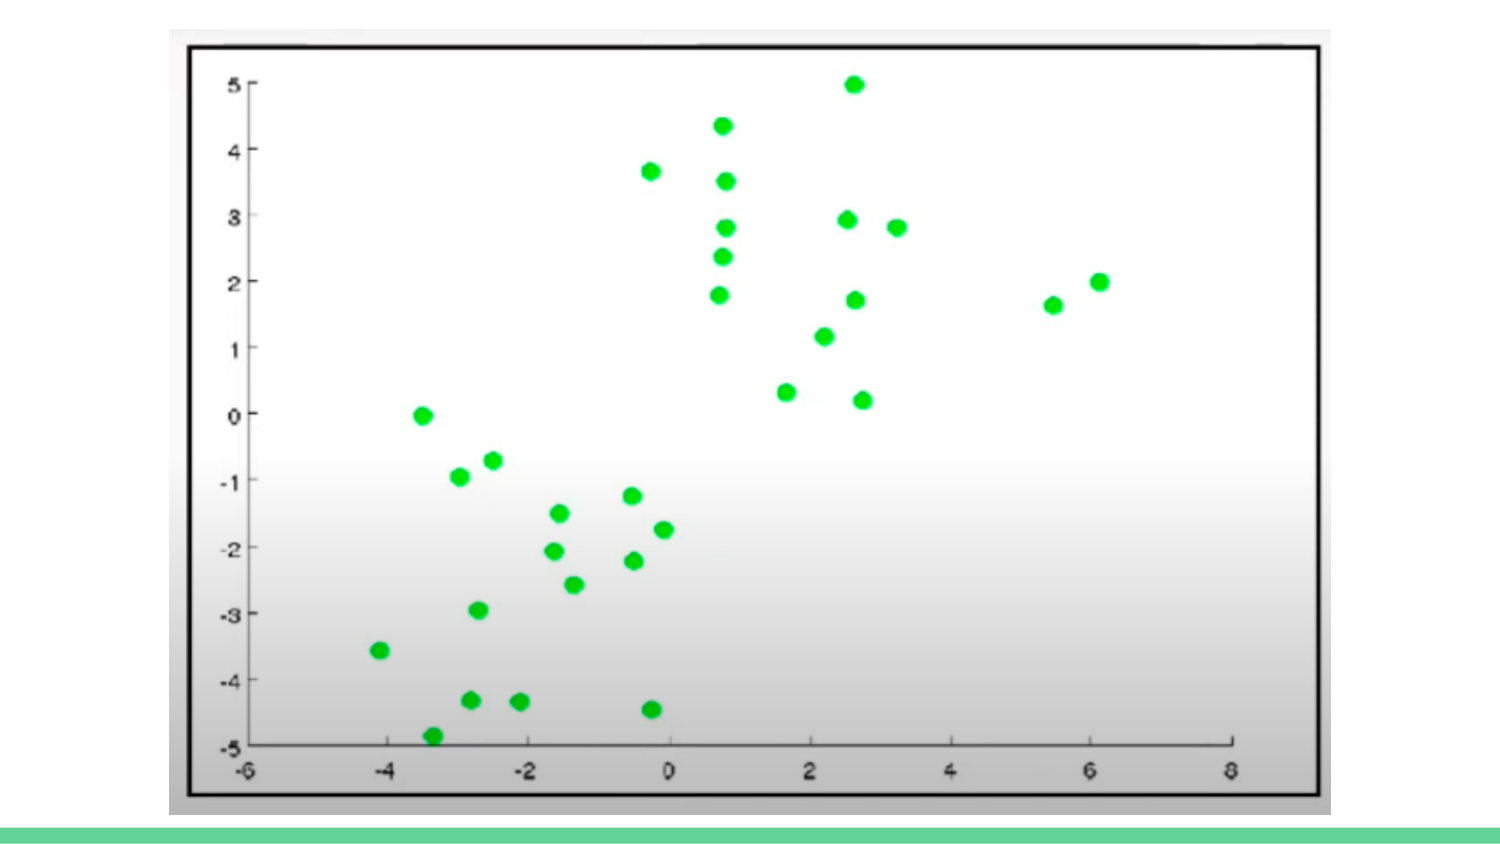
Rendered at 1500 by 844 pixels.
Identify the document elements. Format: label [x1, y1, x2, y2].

picture [169, 28, 1331, 815]
